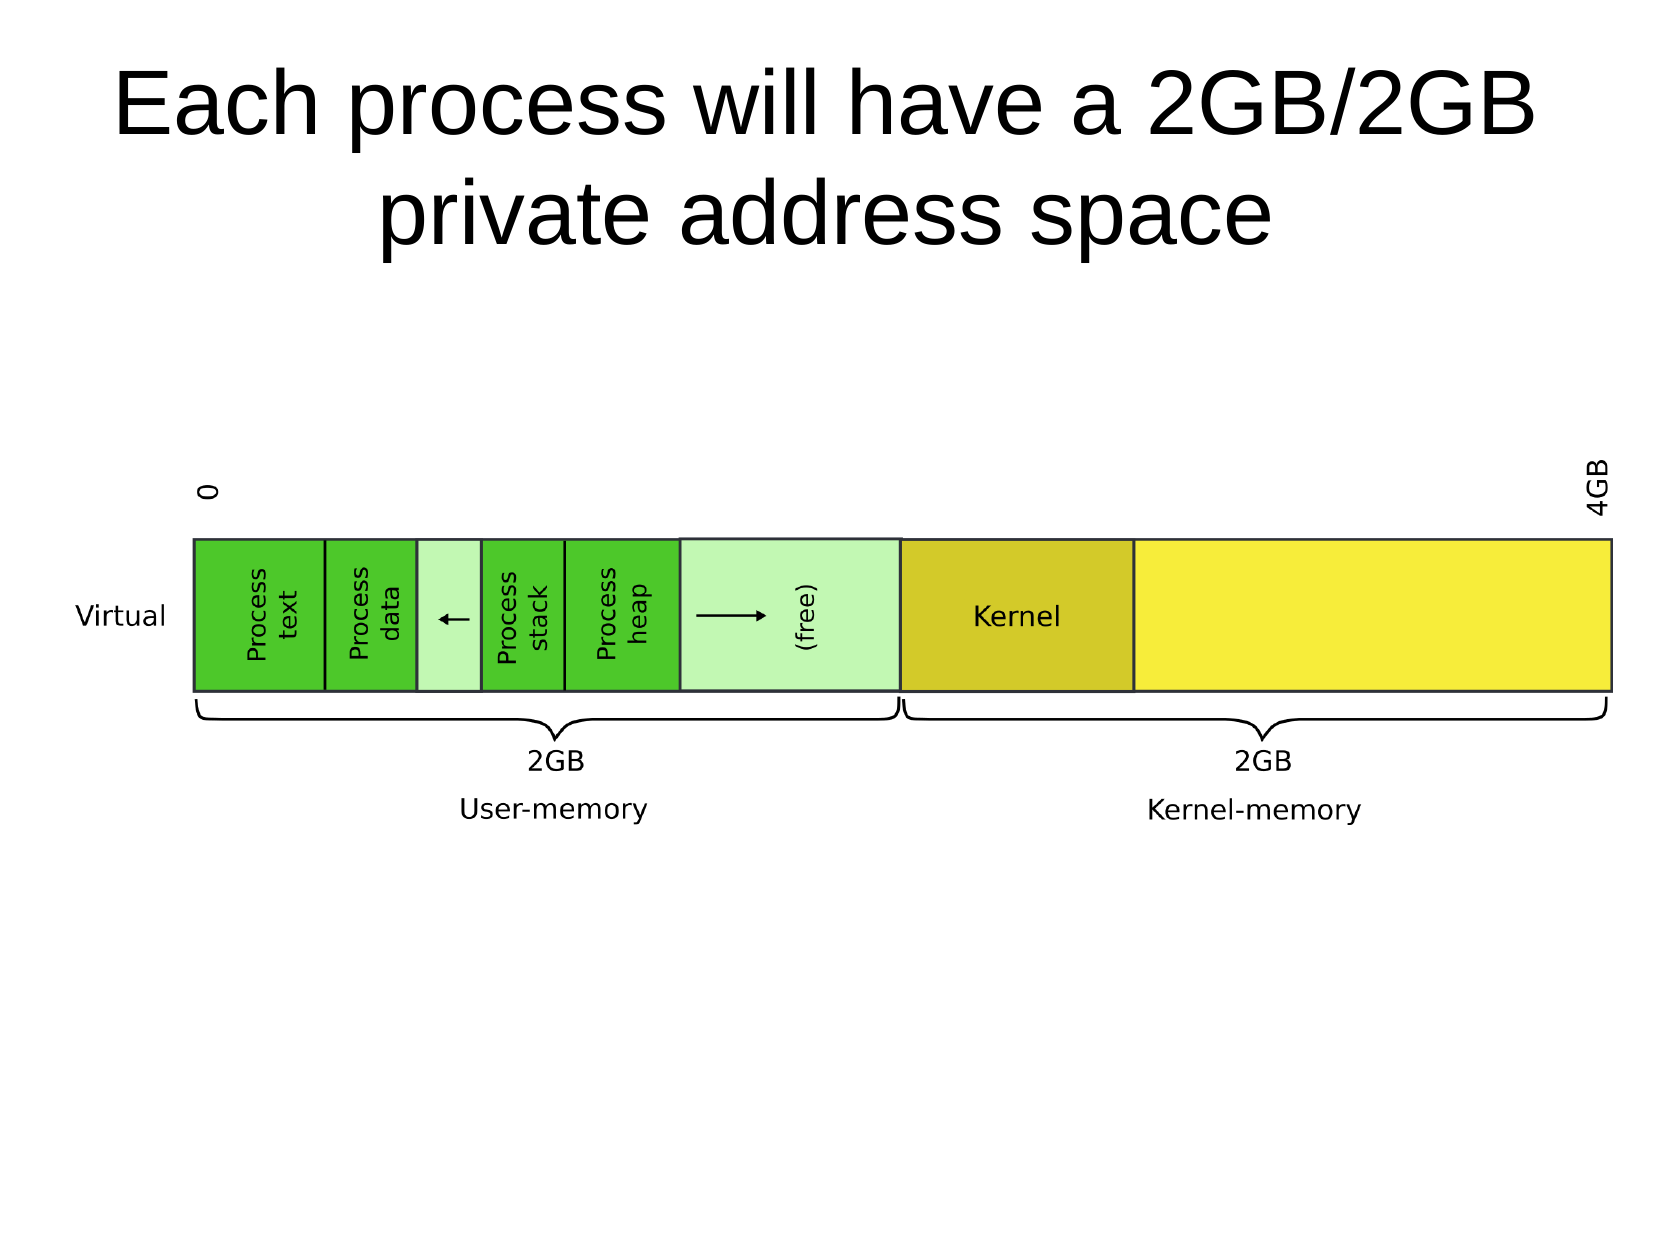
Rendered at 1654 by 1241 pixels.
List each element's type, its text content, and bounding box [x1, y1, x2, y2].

picture [74, 460, 1613, 825]
title Each process will have a 2GB/2GB private address space [82, 49, 1571, 257]
